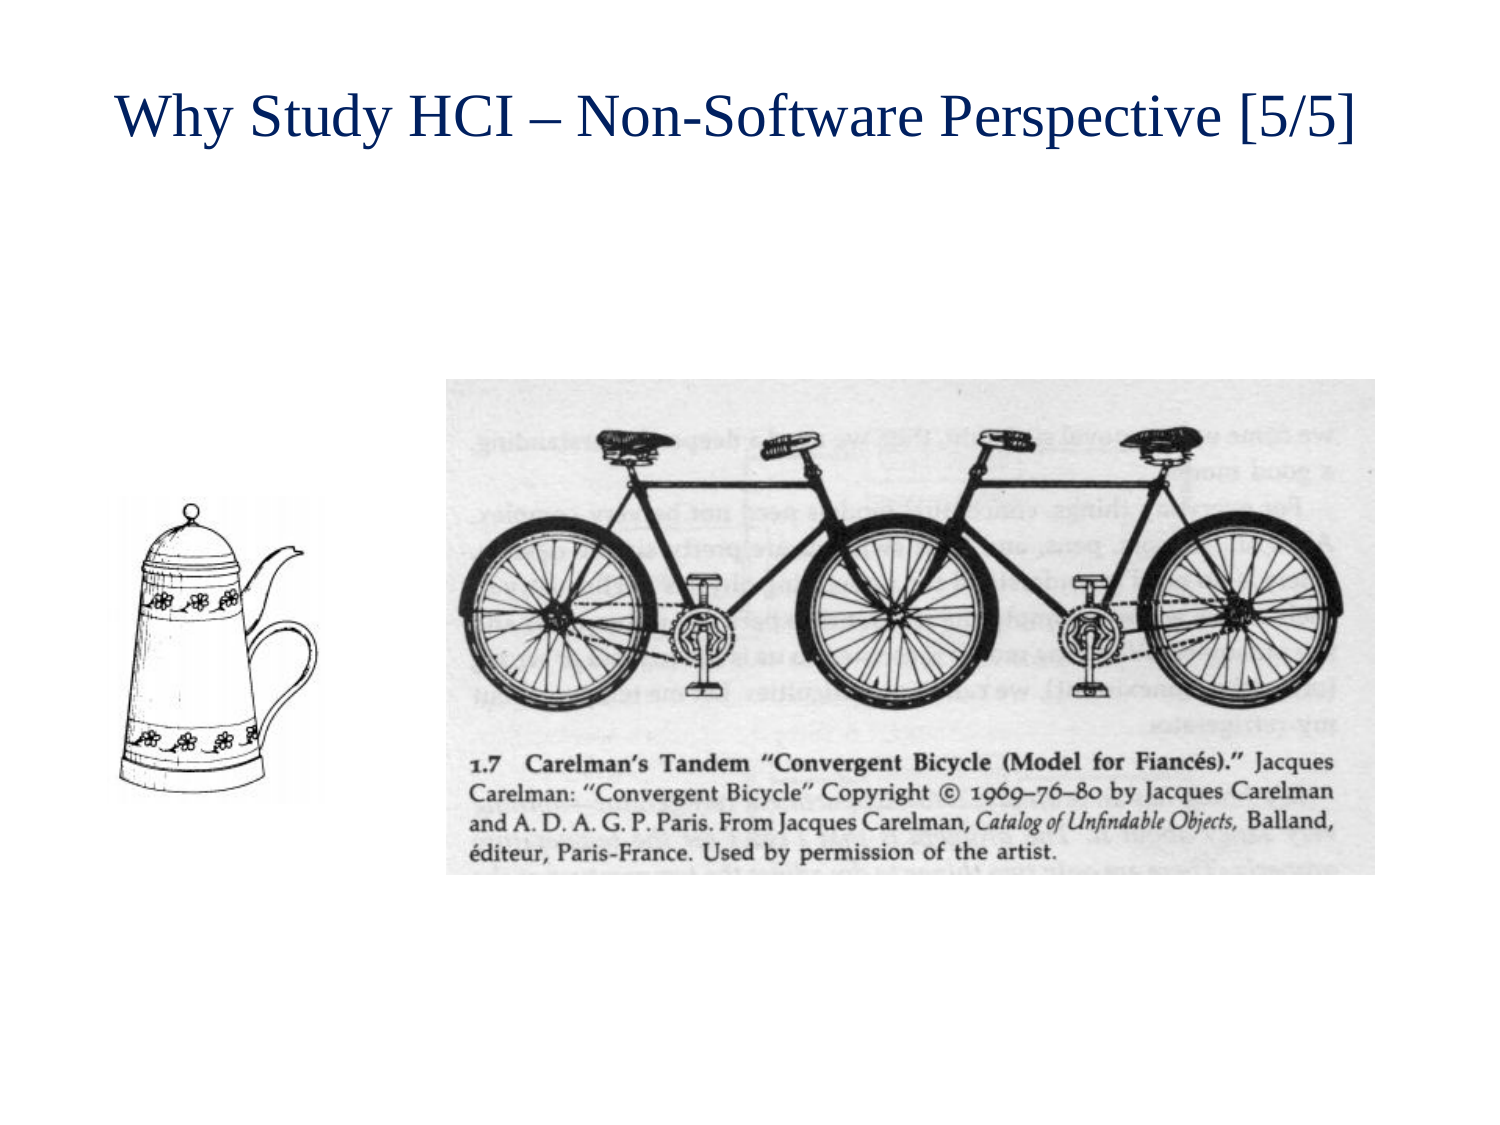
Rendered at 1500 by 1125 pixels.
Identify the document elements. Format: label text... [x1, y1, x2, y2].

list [107, 496, 325, 804]
picture [446, 379, 1375, 875]
title Why Study HCI – Non-Software Perspective [5/5] [99, 44, 1425, 188]
